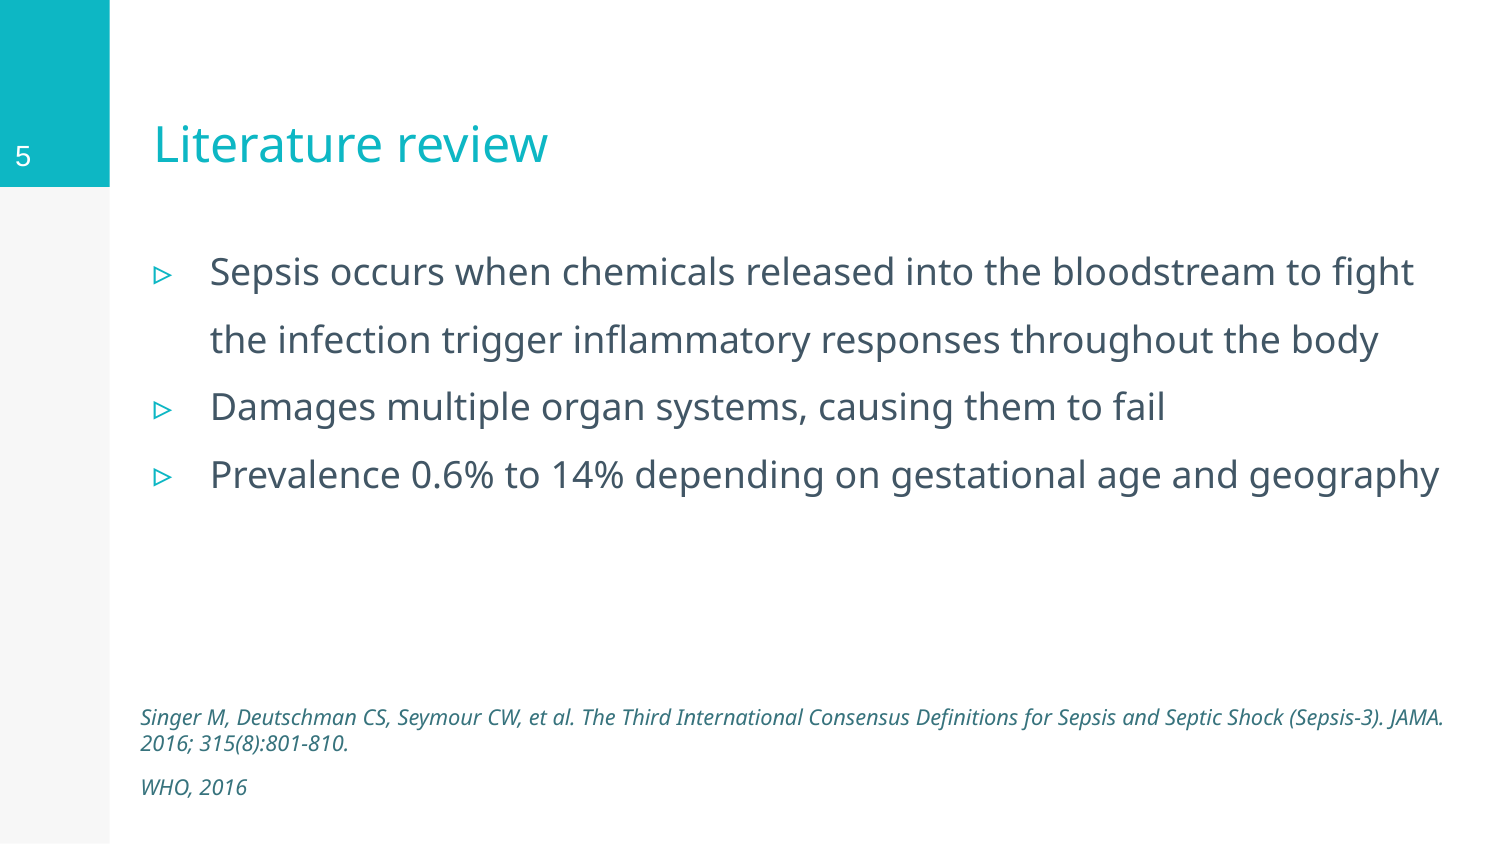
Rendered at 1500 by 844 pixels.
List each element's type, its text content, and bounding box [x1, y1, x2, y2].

text_box Singer M, Deutschman CS, Seymour CW, et al. The Third International Consensus Definitions for Sepsis and Septic Shock (Sepsis-3). JAMA. 2016; 315(8):801-810. [125, 695, 1472, 763]
title Literature review [138, 0, 722, 188]
list Sepsis occurs when chemicals released into the bloodstream to fight the infection trigger inflammatory responses throughout the body Damages multiple organ systems, causing them to fail Prevalence 0.6% to 14% depending on gestational age and geography [138, 210, 1481, 767]
slide_number 5 [0, 0, 110, 187]
text_box WHO, 2016 [125, 766, 1472, 808]
